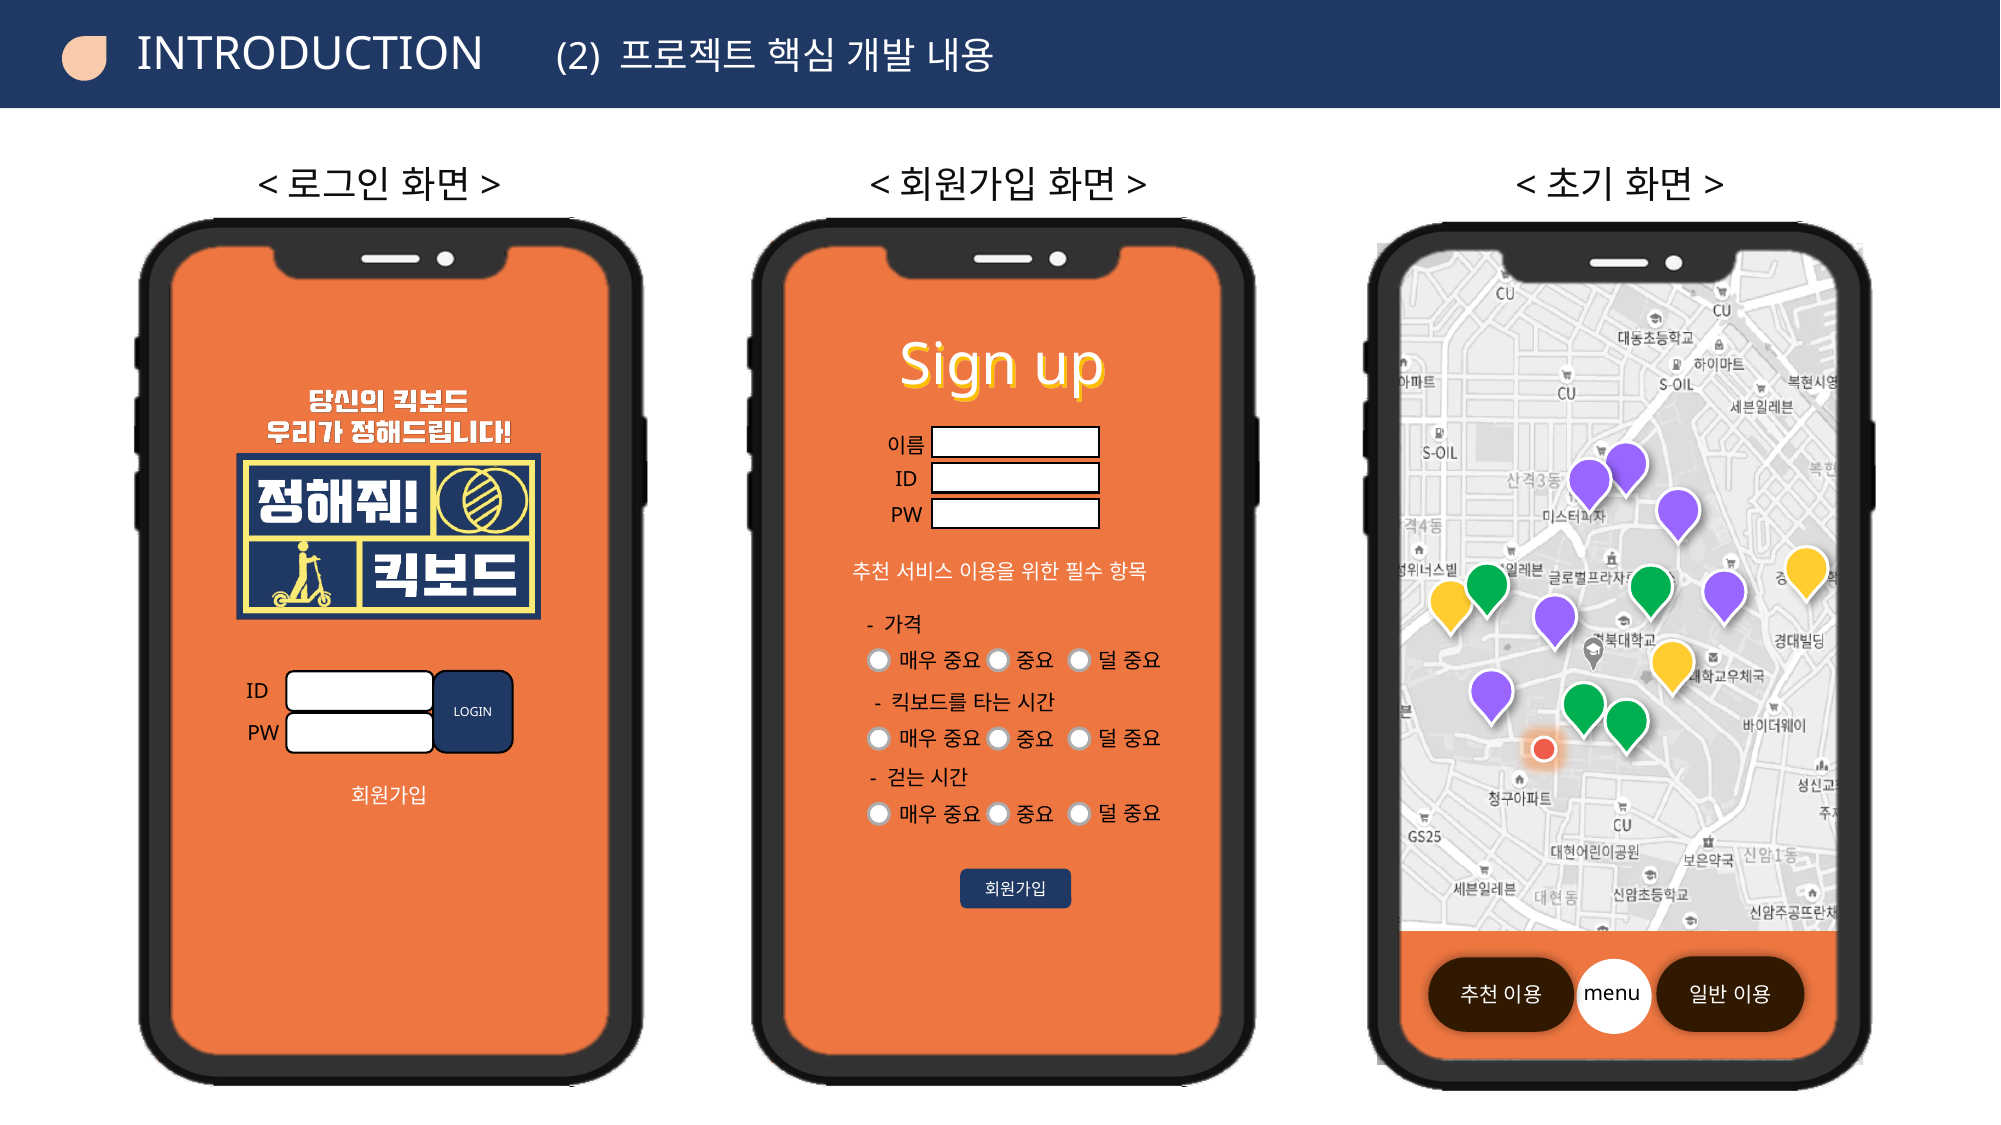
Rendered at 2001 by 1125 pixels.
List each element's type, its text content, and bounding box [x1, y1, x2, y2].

text_box <로그인 화면> [210, 153, 549, 214]
text_box <회원가입 화면> [839, 153, 1179, 214]
text_box <초기 화면> [1450, 153, 1790, 214]
text_box [60, 35, 108, 82]
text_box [1347, 221, 1894, 1091]
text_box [733, 217, 1285, 1087]
text_box [0, 0, 2000, 109]
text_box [122, 217, 663, 1087]
text_box INTRODUCTION (2) 프로젝트 핵심 개발 내용 [122, 16, 1255, 87]
